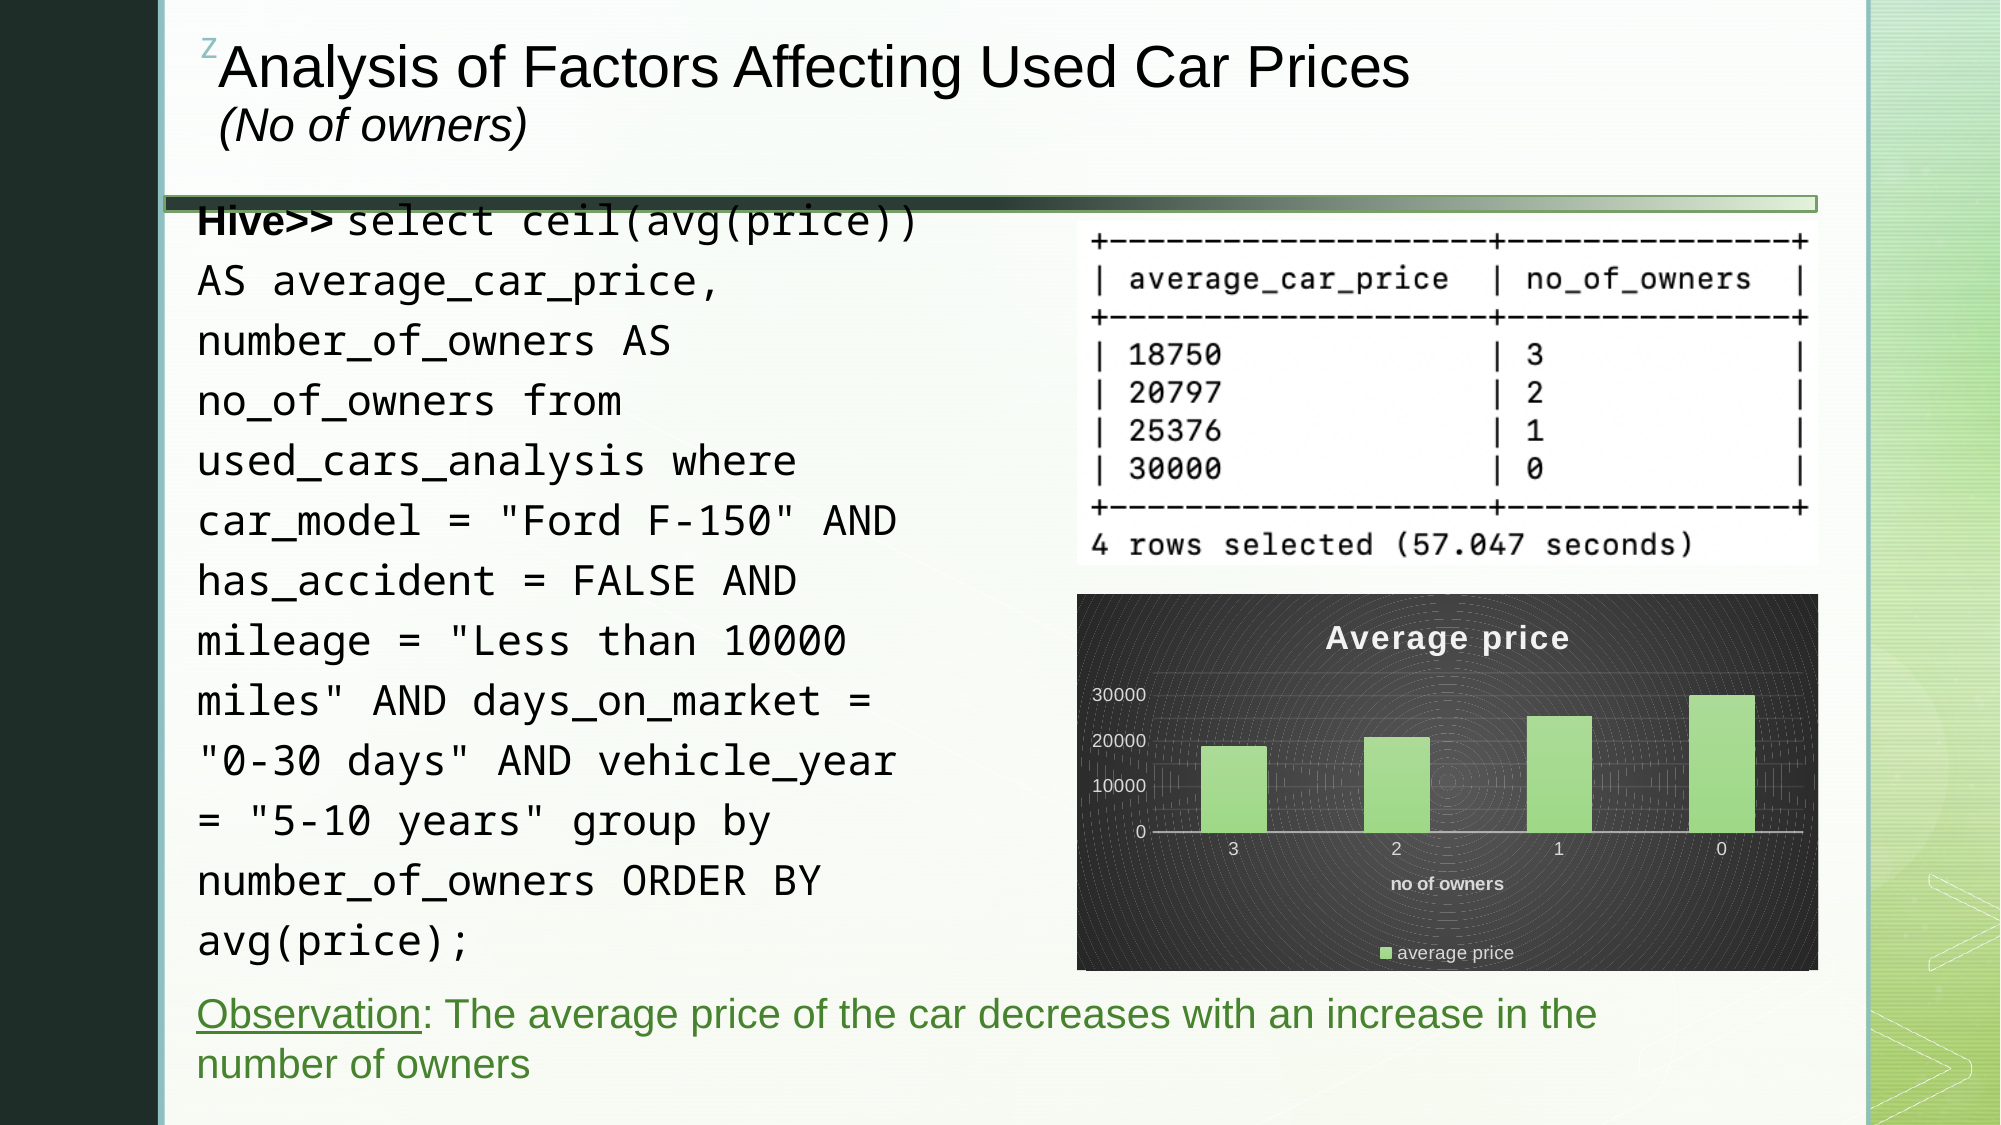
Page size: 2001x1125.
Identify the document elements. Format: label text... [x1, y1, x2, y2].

text_box Observation: The average price of the car decreases with an increase in the number of owners [181, 979, 1631, 1095]
title Analysis of Factors Affecting Used Car Prices (No of owners) [203, 29, 1872, 161]
chart [1076, 593, 1819, 971]
list Hive>> select ceil(avg(price)) AS average_car_price, number_of_owners AS no_of_owners from used_cars_analysis where car_model = "Ford F-150" AND has_accident = FALSE AND mileage = "Less than 10000 miles" AND days_on_market = "0-30 days" AND vehicle_year = "5-10 years" group by number_of_owners ORDER BY avg(price); [181, 252, 955, 979]
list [1076, 221, 1819, 565]
picture [1871, 0, 2001, 1125]
text_box [219, 69, 1526, 158]
